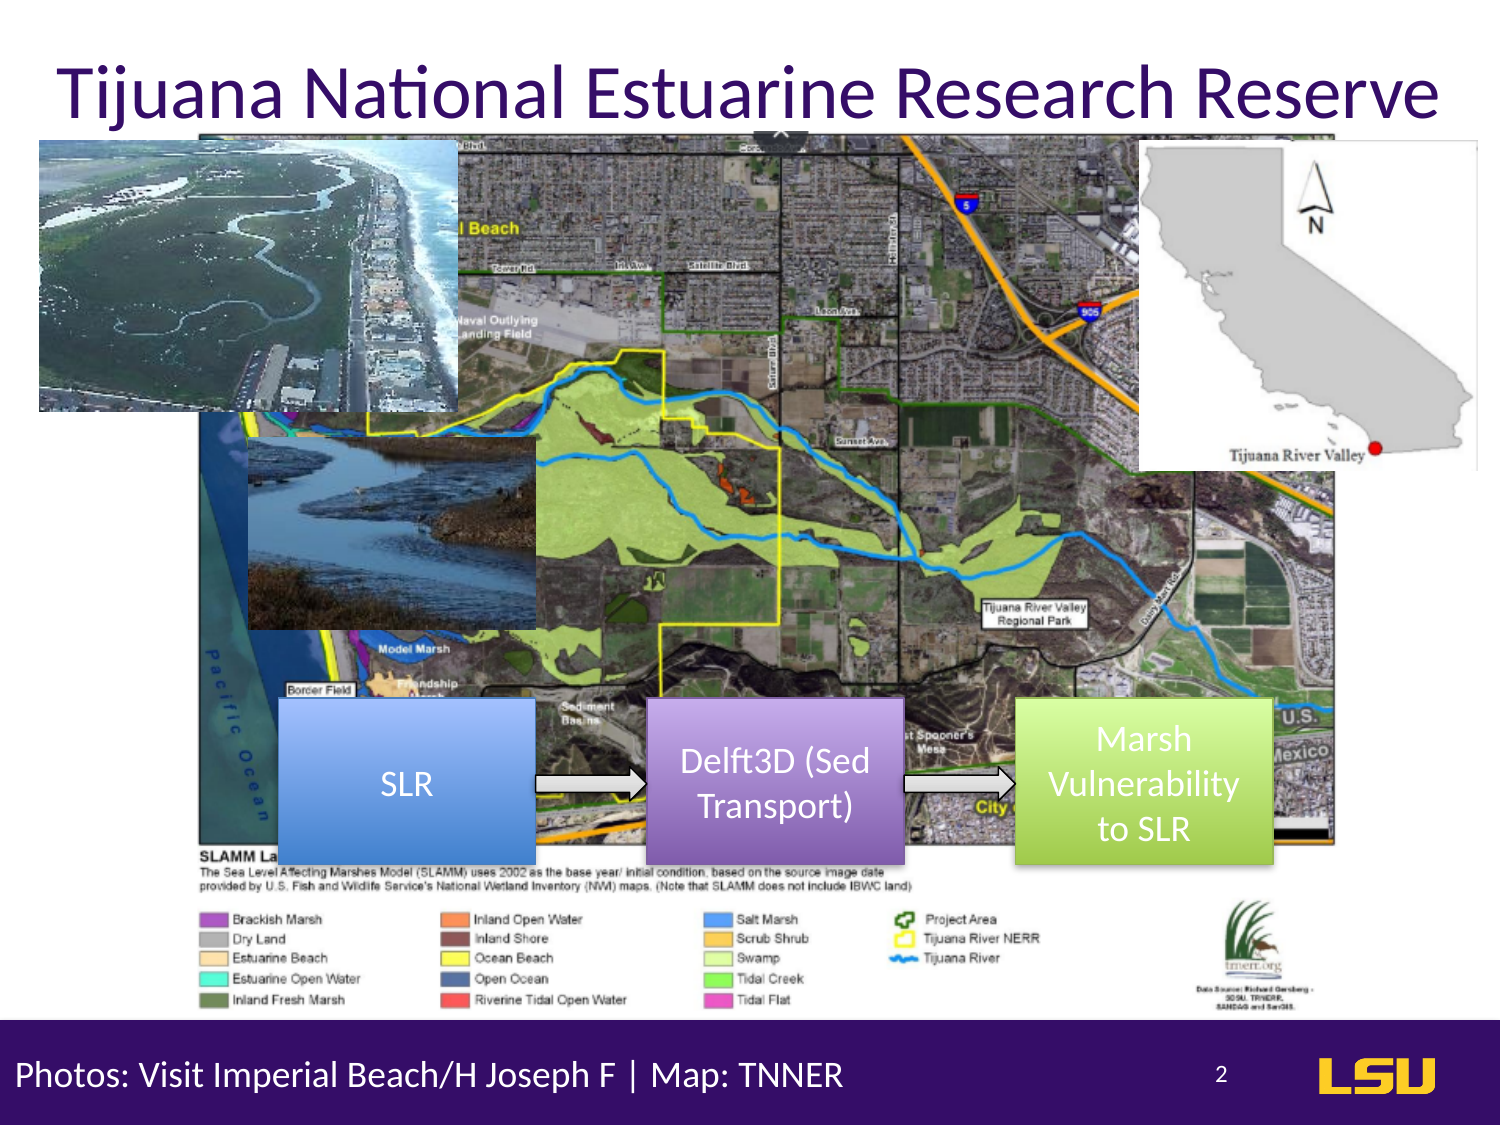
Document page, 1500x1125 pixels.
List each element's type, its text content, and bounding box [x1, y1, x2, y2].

title Tijuana National Estuarine Research Reserve [21, 0, 1479, 188]
slide_number 2 [1195, 1042, 1243, 1103]
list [247, 437, 536, 630]
picture [38, 131, 1478, 1017]
text_box Photos: Visit Imperial Beach/H Joseph F | Map: TNNER [0, 1042, 1195, 1103]
